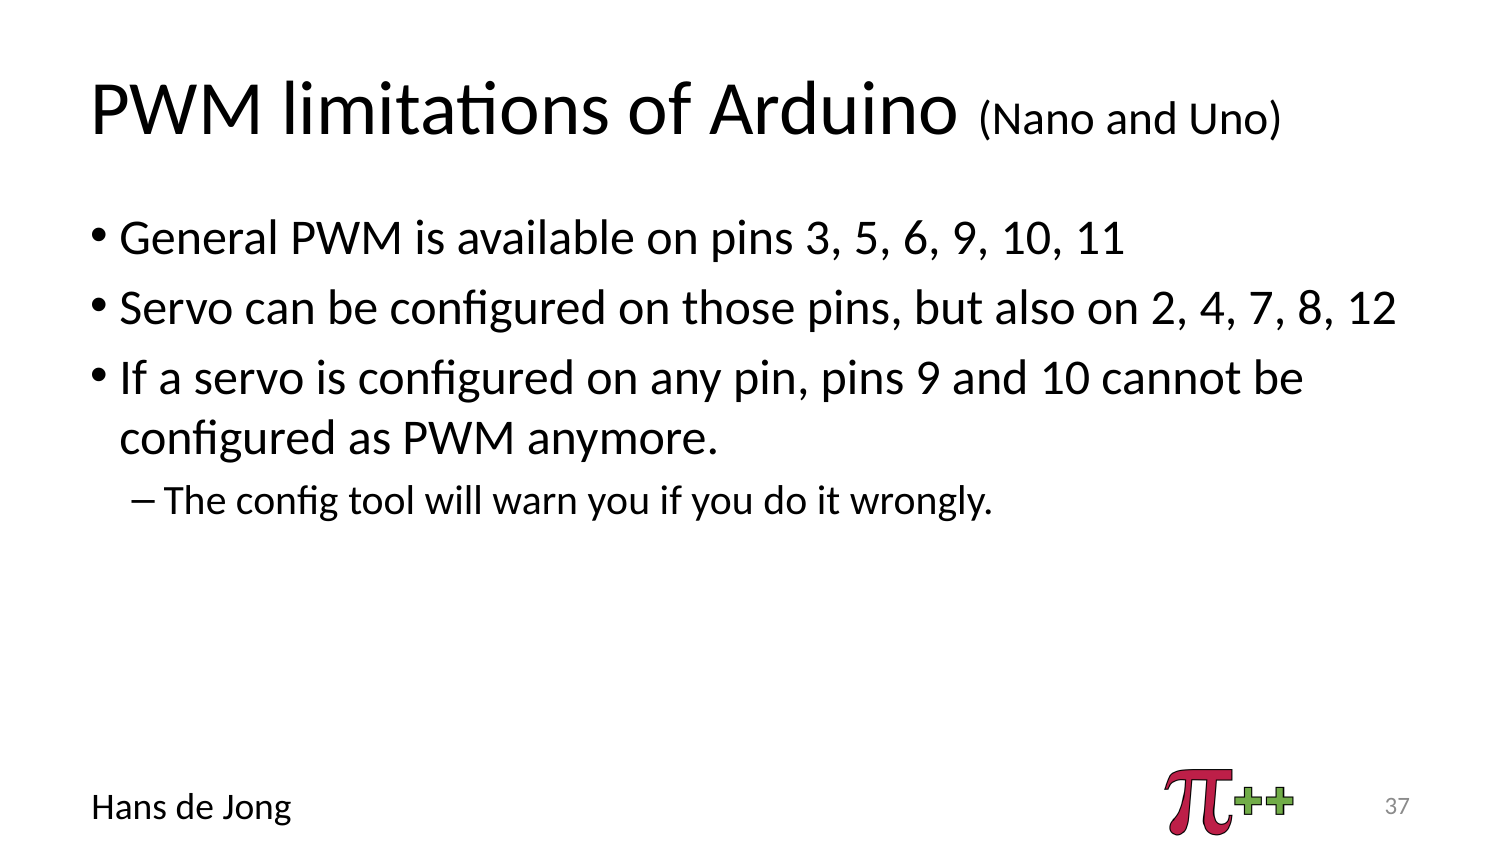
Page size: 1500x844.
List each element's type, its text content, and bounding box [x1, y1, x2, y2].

picture [1163, 768, 1294, 836]
title PWM limitations of Arduino (Nano and Uno) [75, 33, 1425, 175]
list General PWM is available on pins 3, 5, 6, 9, 10, 11 Servo can be configured on those pins, but also on 2, 4, 7, 8, 12 If a servo is configured on any pin, pins 9 and 10 cannot be configured as PWM anymore. The config tool will warn you if you do it wrongly. [75, 196, 1425, 754]
slide_number 37 [1340, 782, 1425, 827]
